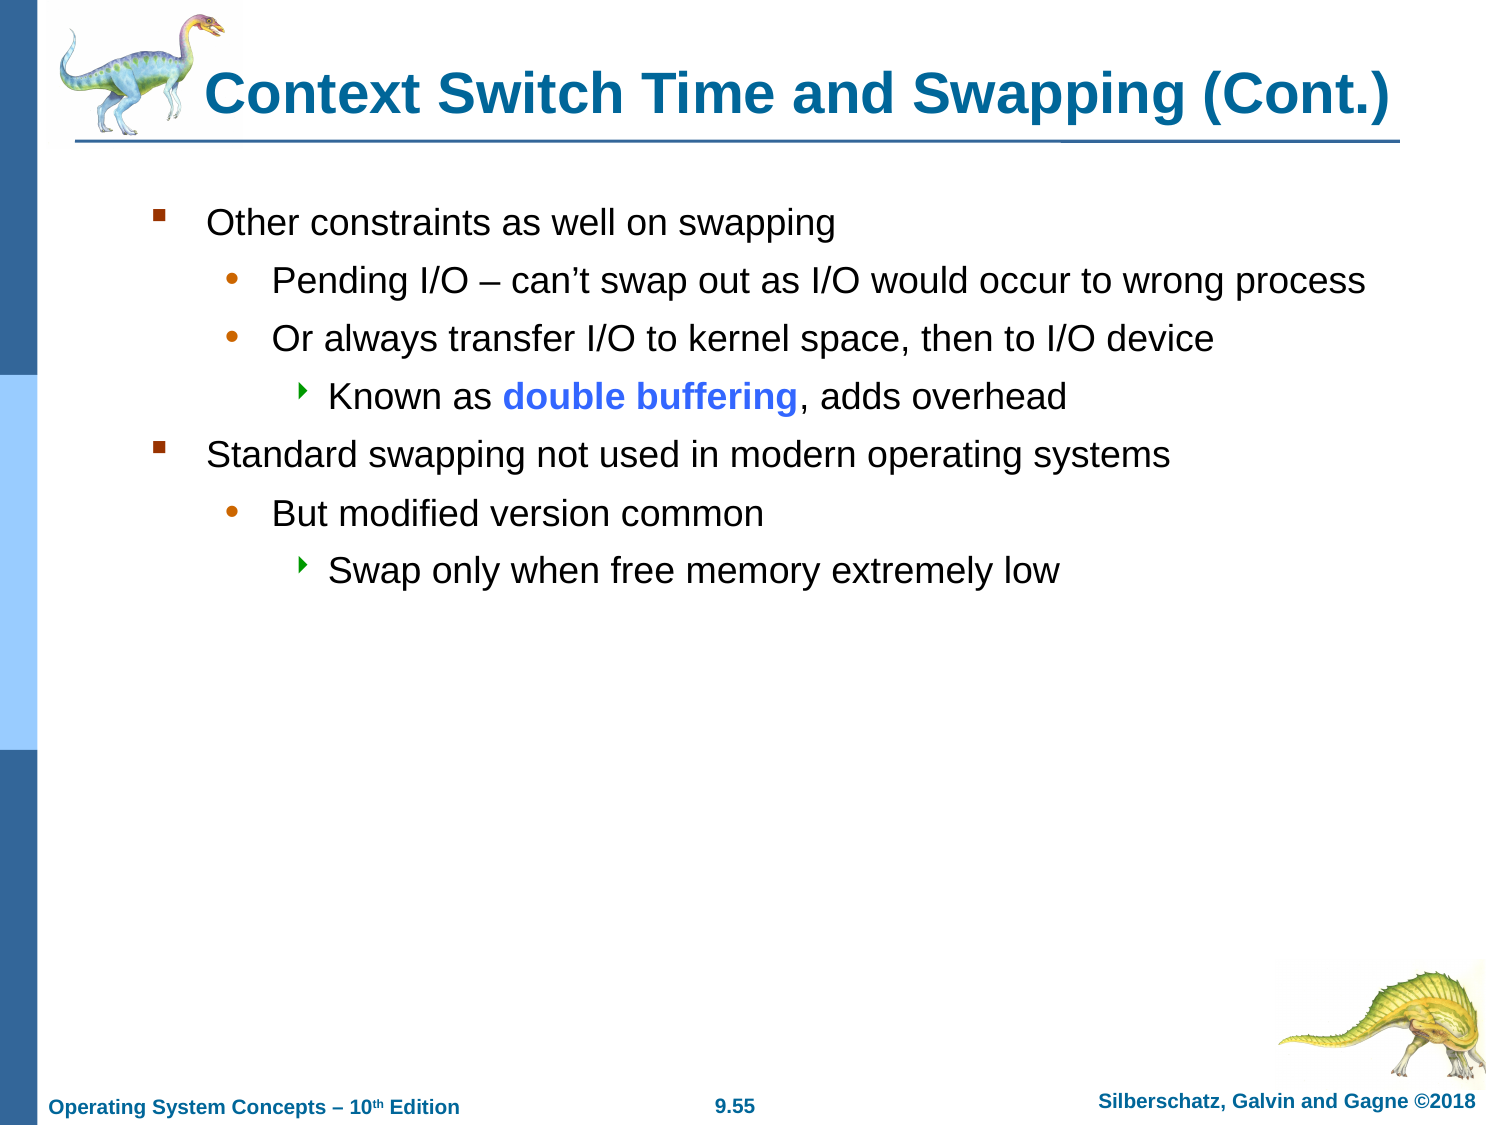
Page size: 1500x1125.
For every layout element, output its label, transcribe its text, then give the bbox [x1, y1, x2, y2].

picture [1275, 959, 1486, 1090]
list Other constraints as well on swapping Pending I/O – can’t swap out as I/O would occur to wrong process Or always transfer I/O to kernel space, then to I/O device Known as double buffering, adds overhead Standard swapping not used in modern operating systems But modified version common Swap only when free memory extremely low [134, 190, 1388, 971]
picture [46, 0, 243, 149]
title Context Switch Time and Swapping (Cont.) [171, 38, 1425, 133]
